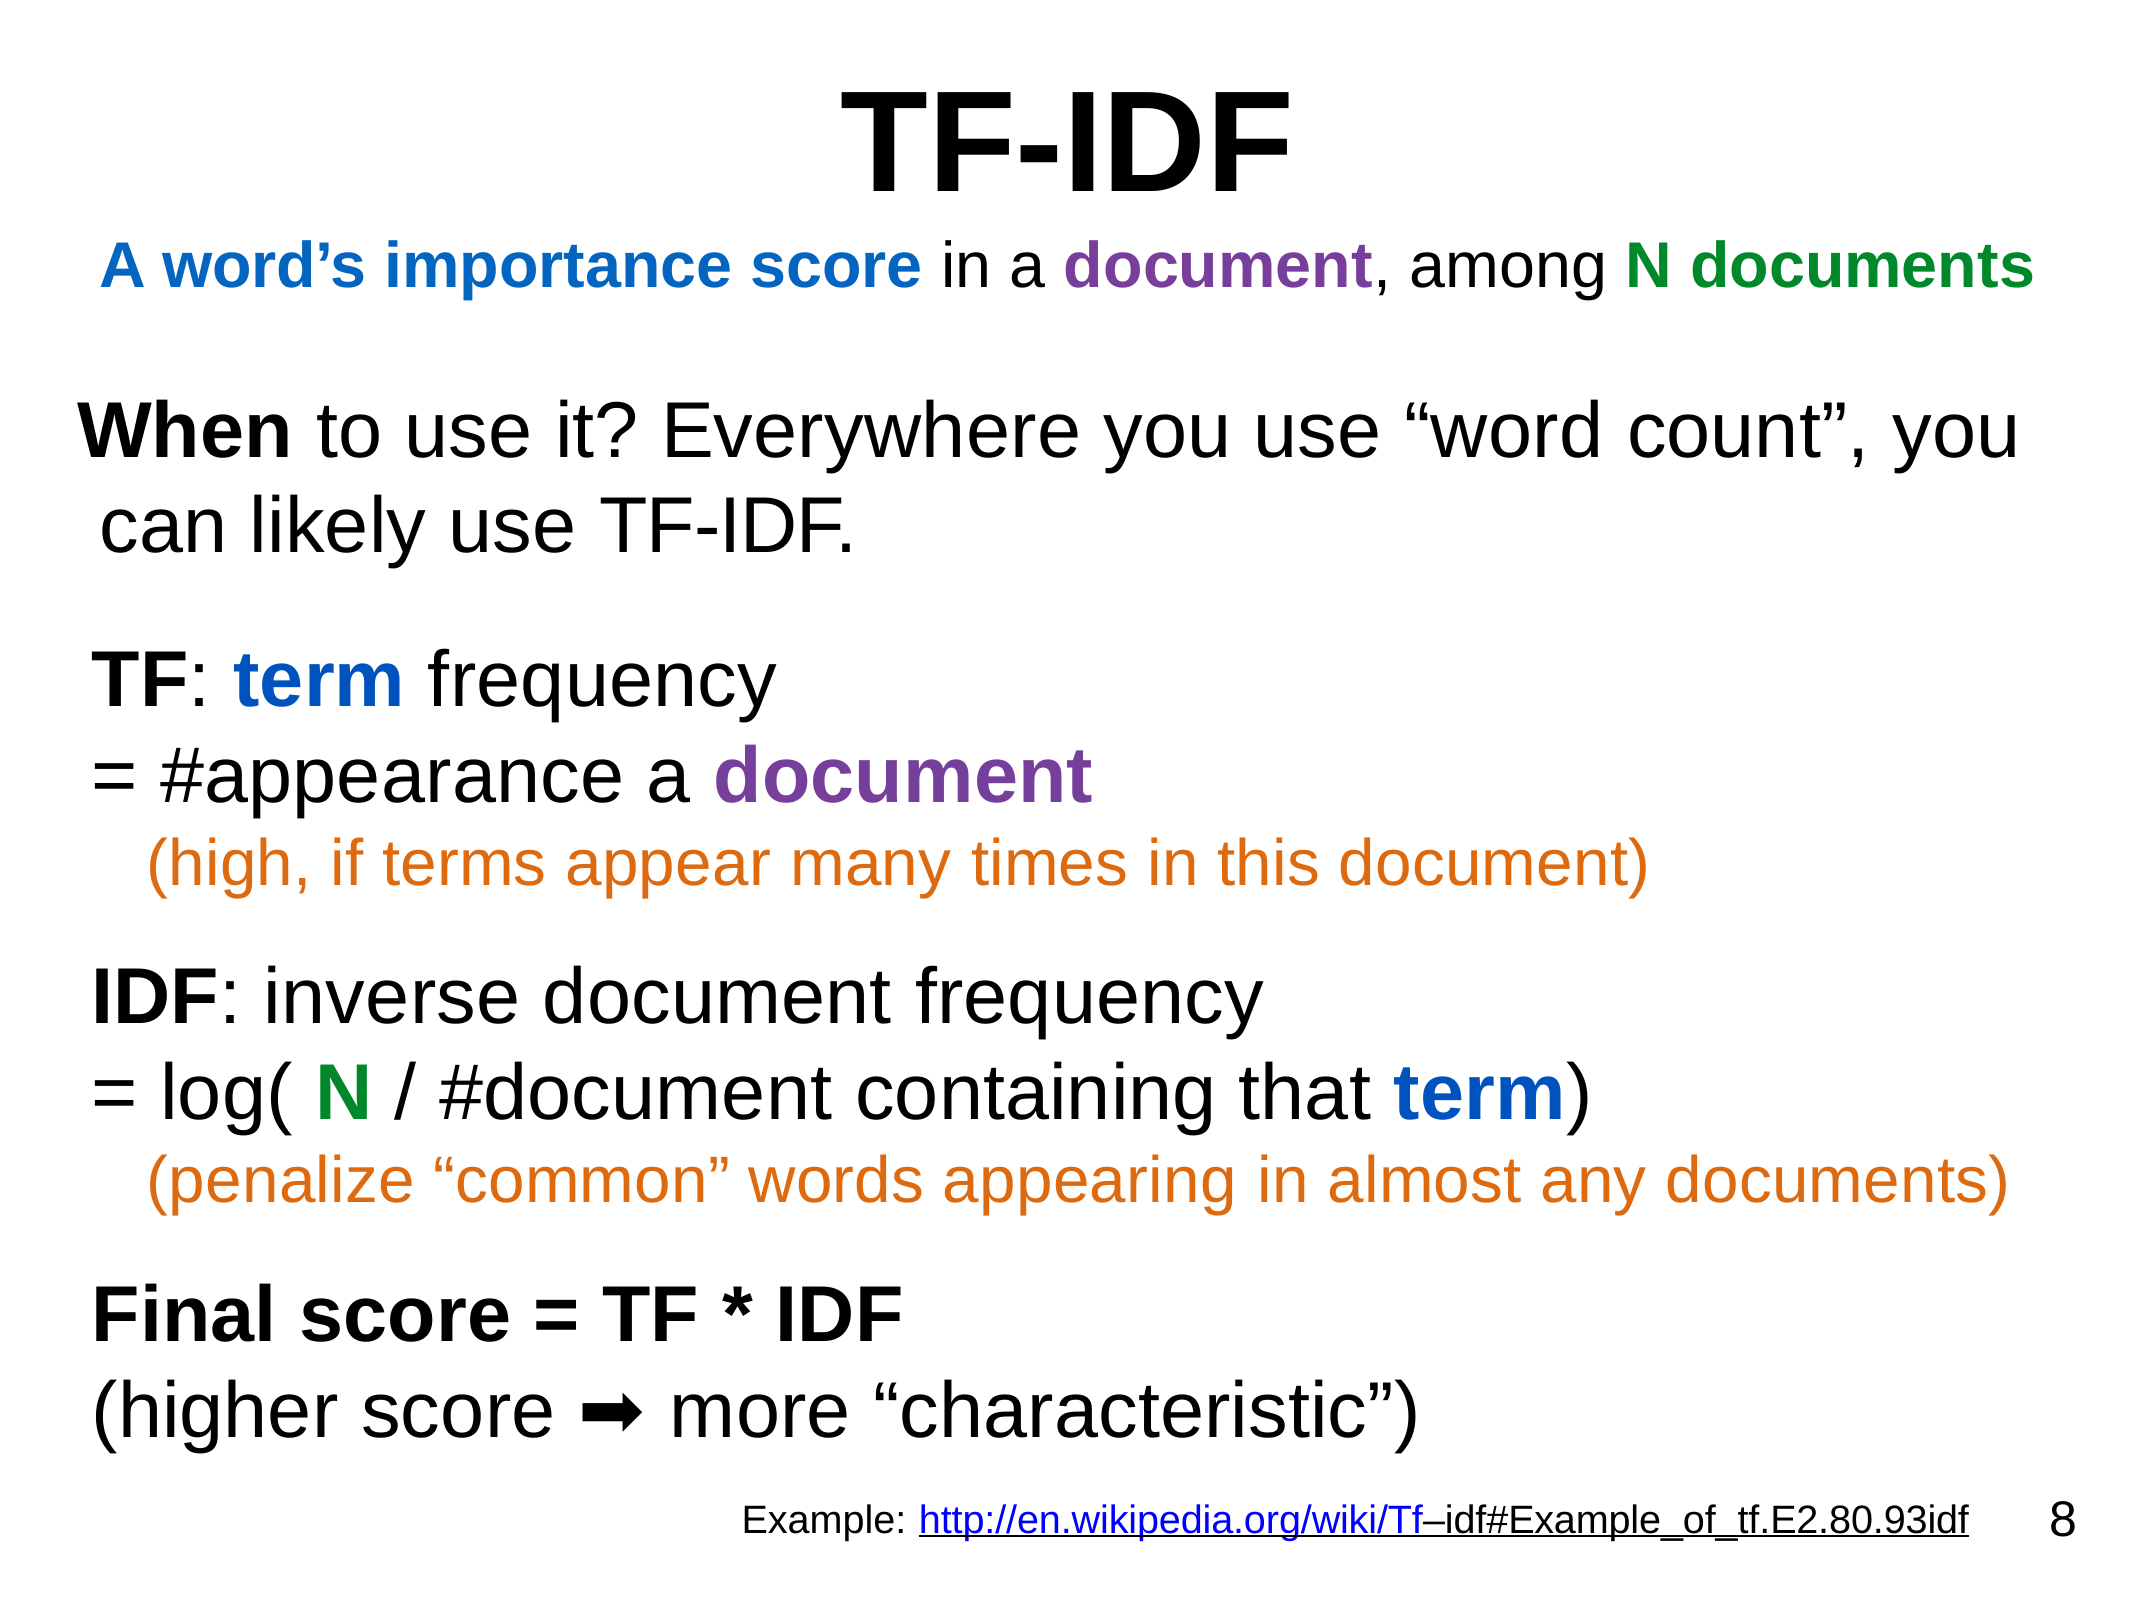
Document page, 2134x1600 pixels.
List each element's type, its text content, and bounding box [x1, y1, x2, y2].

title TF-IDF A word’s importance score in a document, among N documents [93, 46, 2044, 316]
text_box 8 [2047, 1484, 2080, 1547]
text_box When to use it? Everywhere you use “word count”, you can likely use TF-IDF. TF: term frequency = #appearance a document (high, if terms appear many times in this document) IDF: inverse document frequency = log( N / #document containing that term) (penalize “common” words appearing in almost any documents) [75, 376, 2023, 1216]
text_box Final score = TF * IDF (higher score ➡ more “characteristic”) Example: http://en.wikipedia.org/wiki/Tf–idf#Example_of_tf.E2.80.93idf [89, 1259, 1979, 1542]
